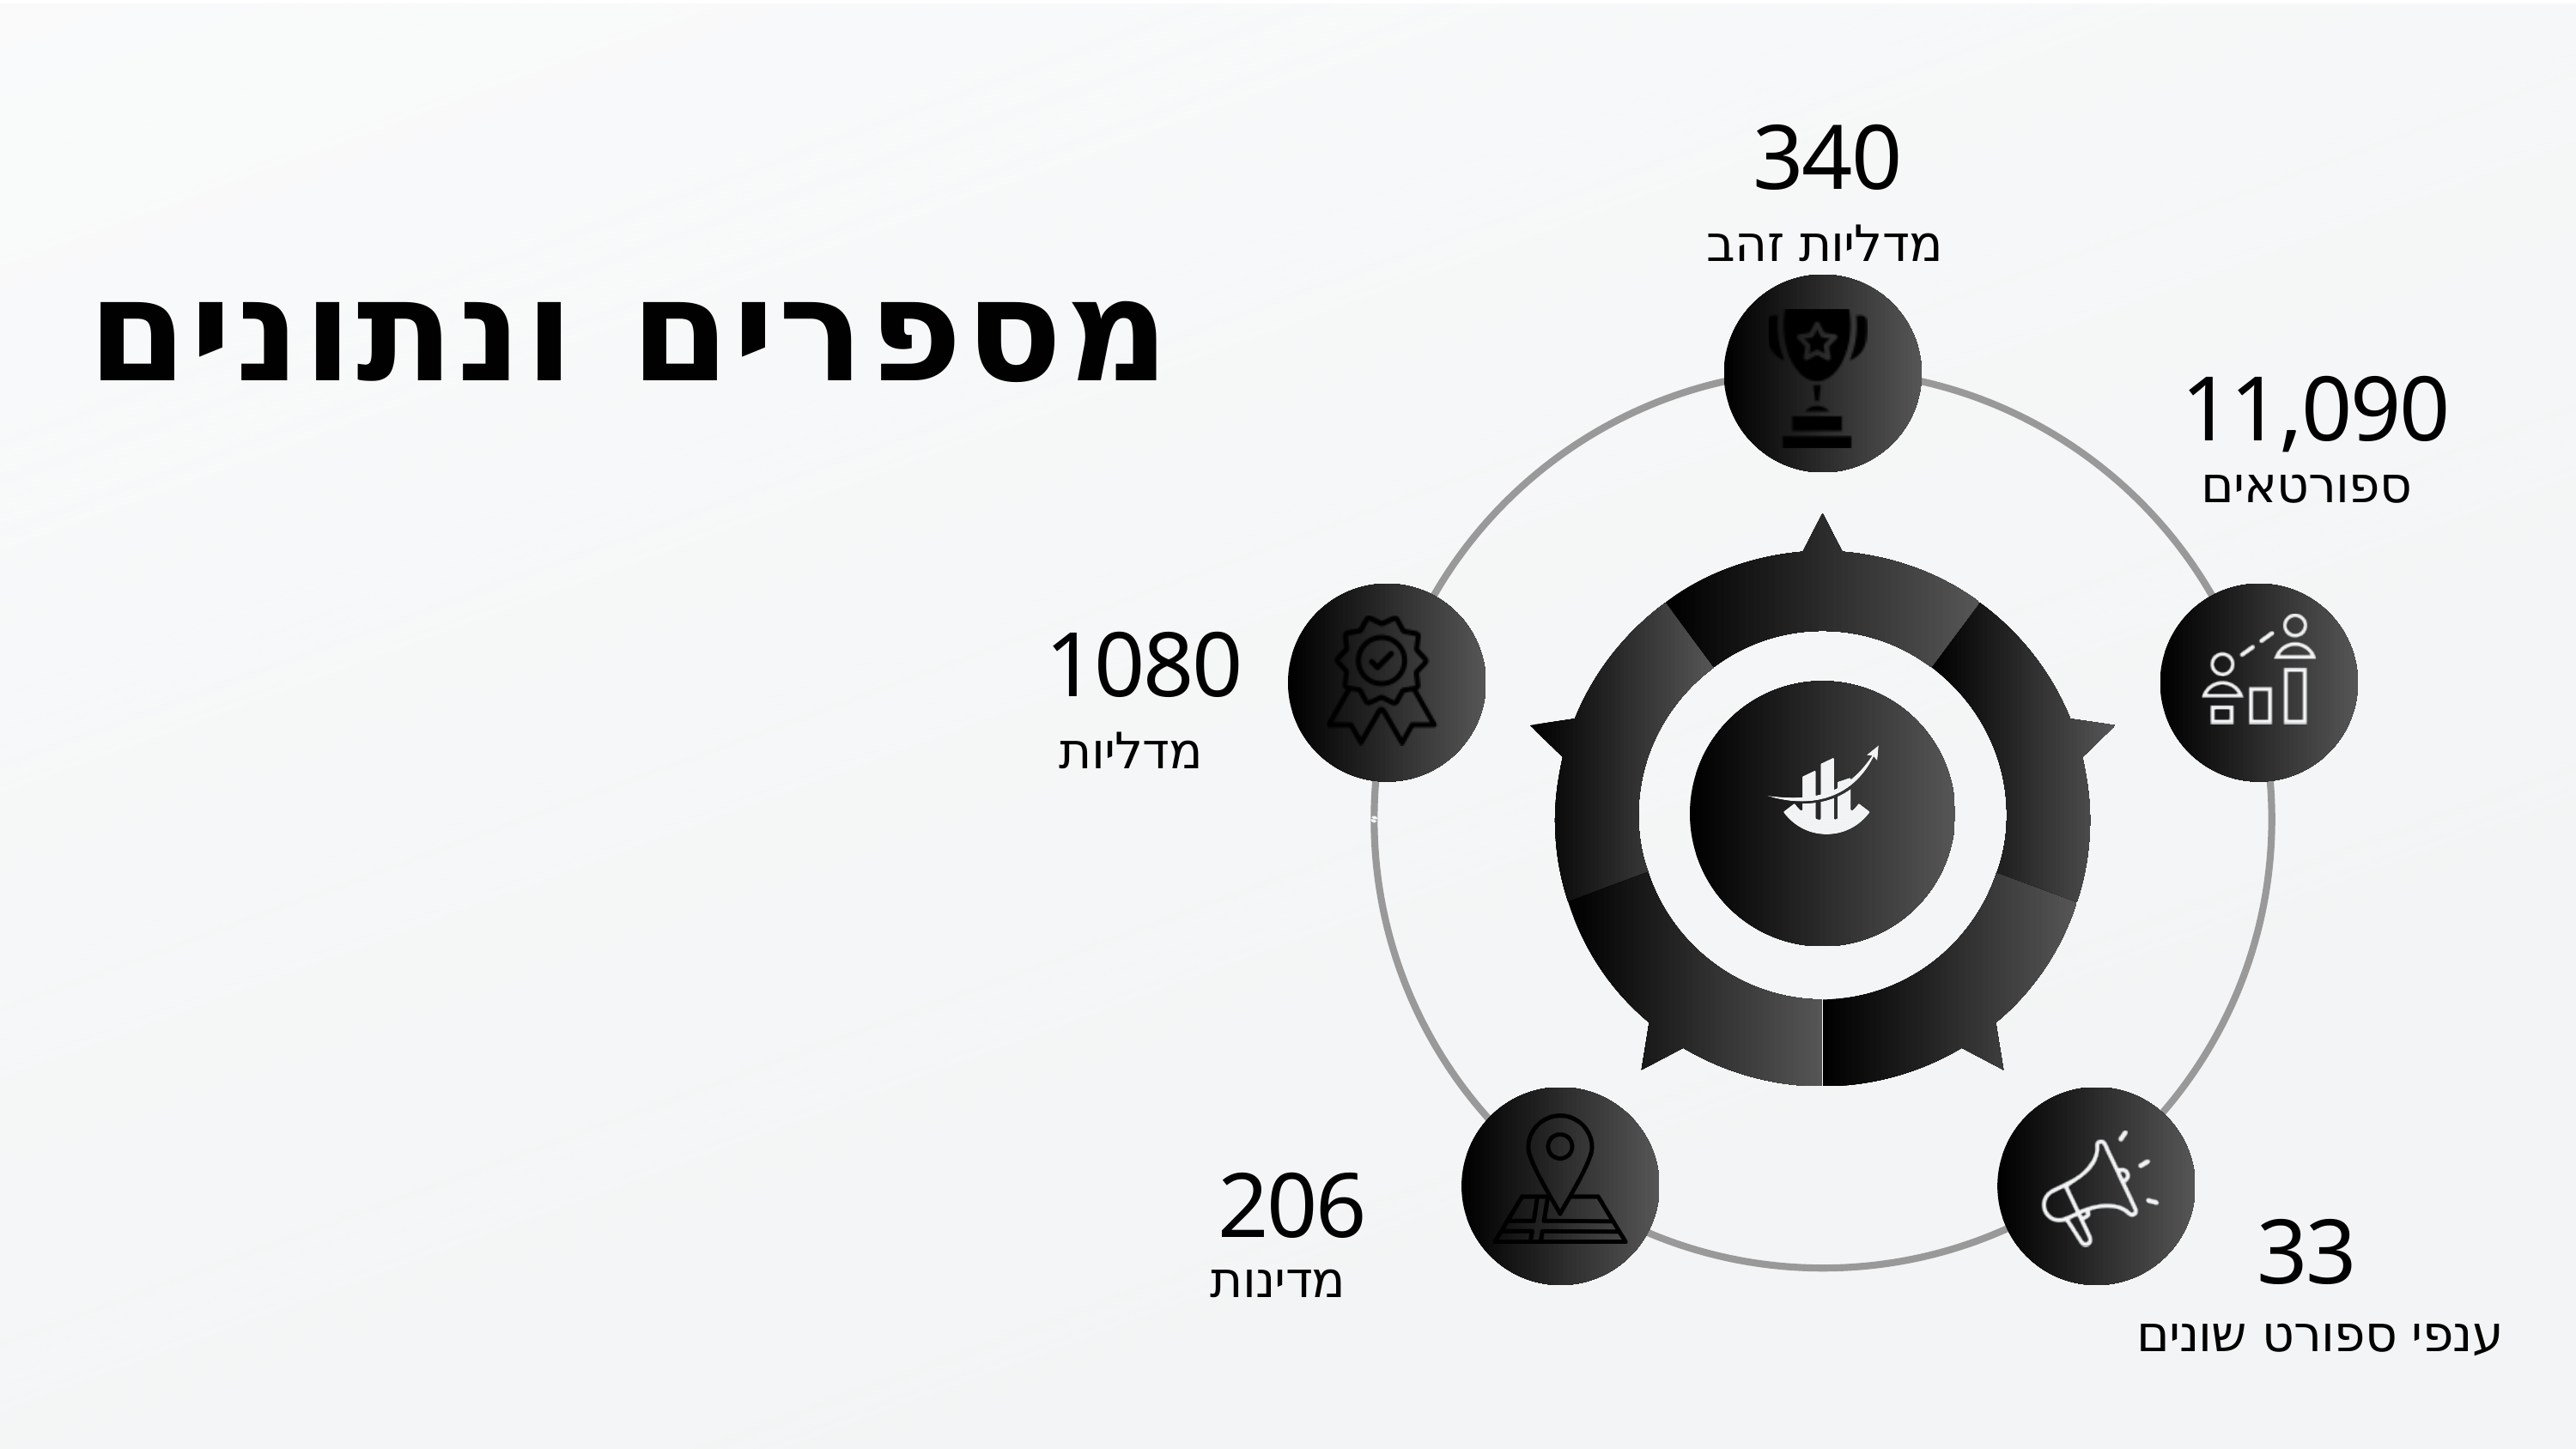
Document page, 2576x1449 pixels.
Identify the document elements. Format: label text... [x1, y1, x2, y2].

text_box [1370, 367, 2276, 1272]
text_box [1665, 512, 1980, 668]
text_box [1723, 274, 1923, 473]
text_box [0, 3, 2576, 1449]
text_box 340 [1732, 82, 1923, 207]
text_box מדליות [981, 731, 1283, 779]
text_box ספורטאים [2280, 464, 2465, 512]
text_box 11,090 [2148, 333, 2485, 458]
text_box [1822, 909, 2078, 1087]
text_box 1080 [1022, 589, 1267, 714]
text_box ענפי ספורט שונים [2070, 1314, 2569, 1362]
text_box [1930, 602, 2116, 902]
text_box 33 [2243, 1176, 2371, 1302]
text_box מדליות זהב [1667, 223, 1984, 271]
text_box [1567, 871, 1818, 1087]
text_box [1689, 681, 1956, 947]
text_box 206 [1207, 1130, 1365, 1255]
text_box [1529, 602, 1715, 902]
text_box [1996, 1087, 2196, 1286]
text_box מדינות [1120, 1259, 1437, 1307]
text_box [2160, 583, 2359, 782]
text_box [1287, 583, 1486, 782]
text_box מספרים ונתונים [0, 279, 1535, 410]
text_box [1461, 1087, 1660, 1286]
